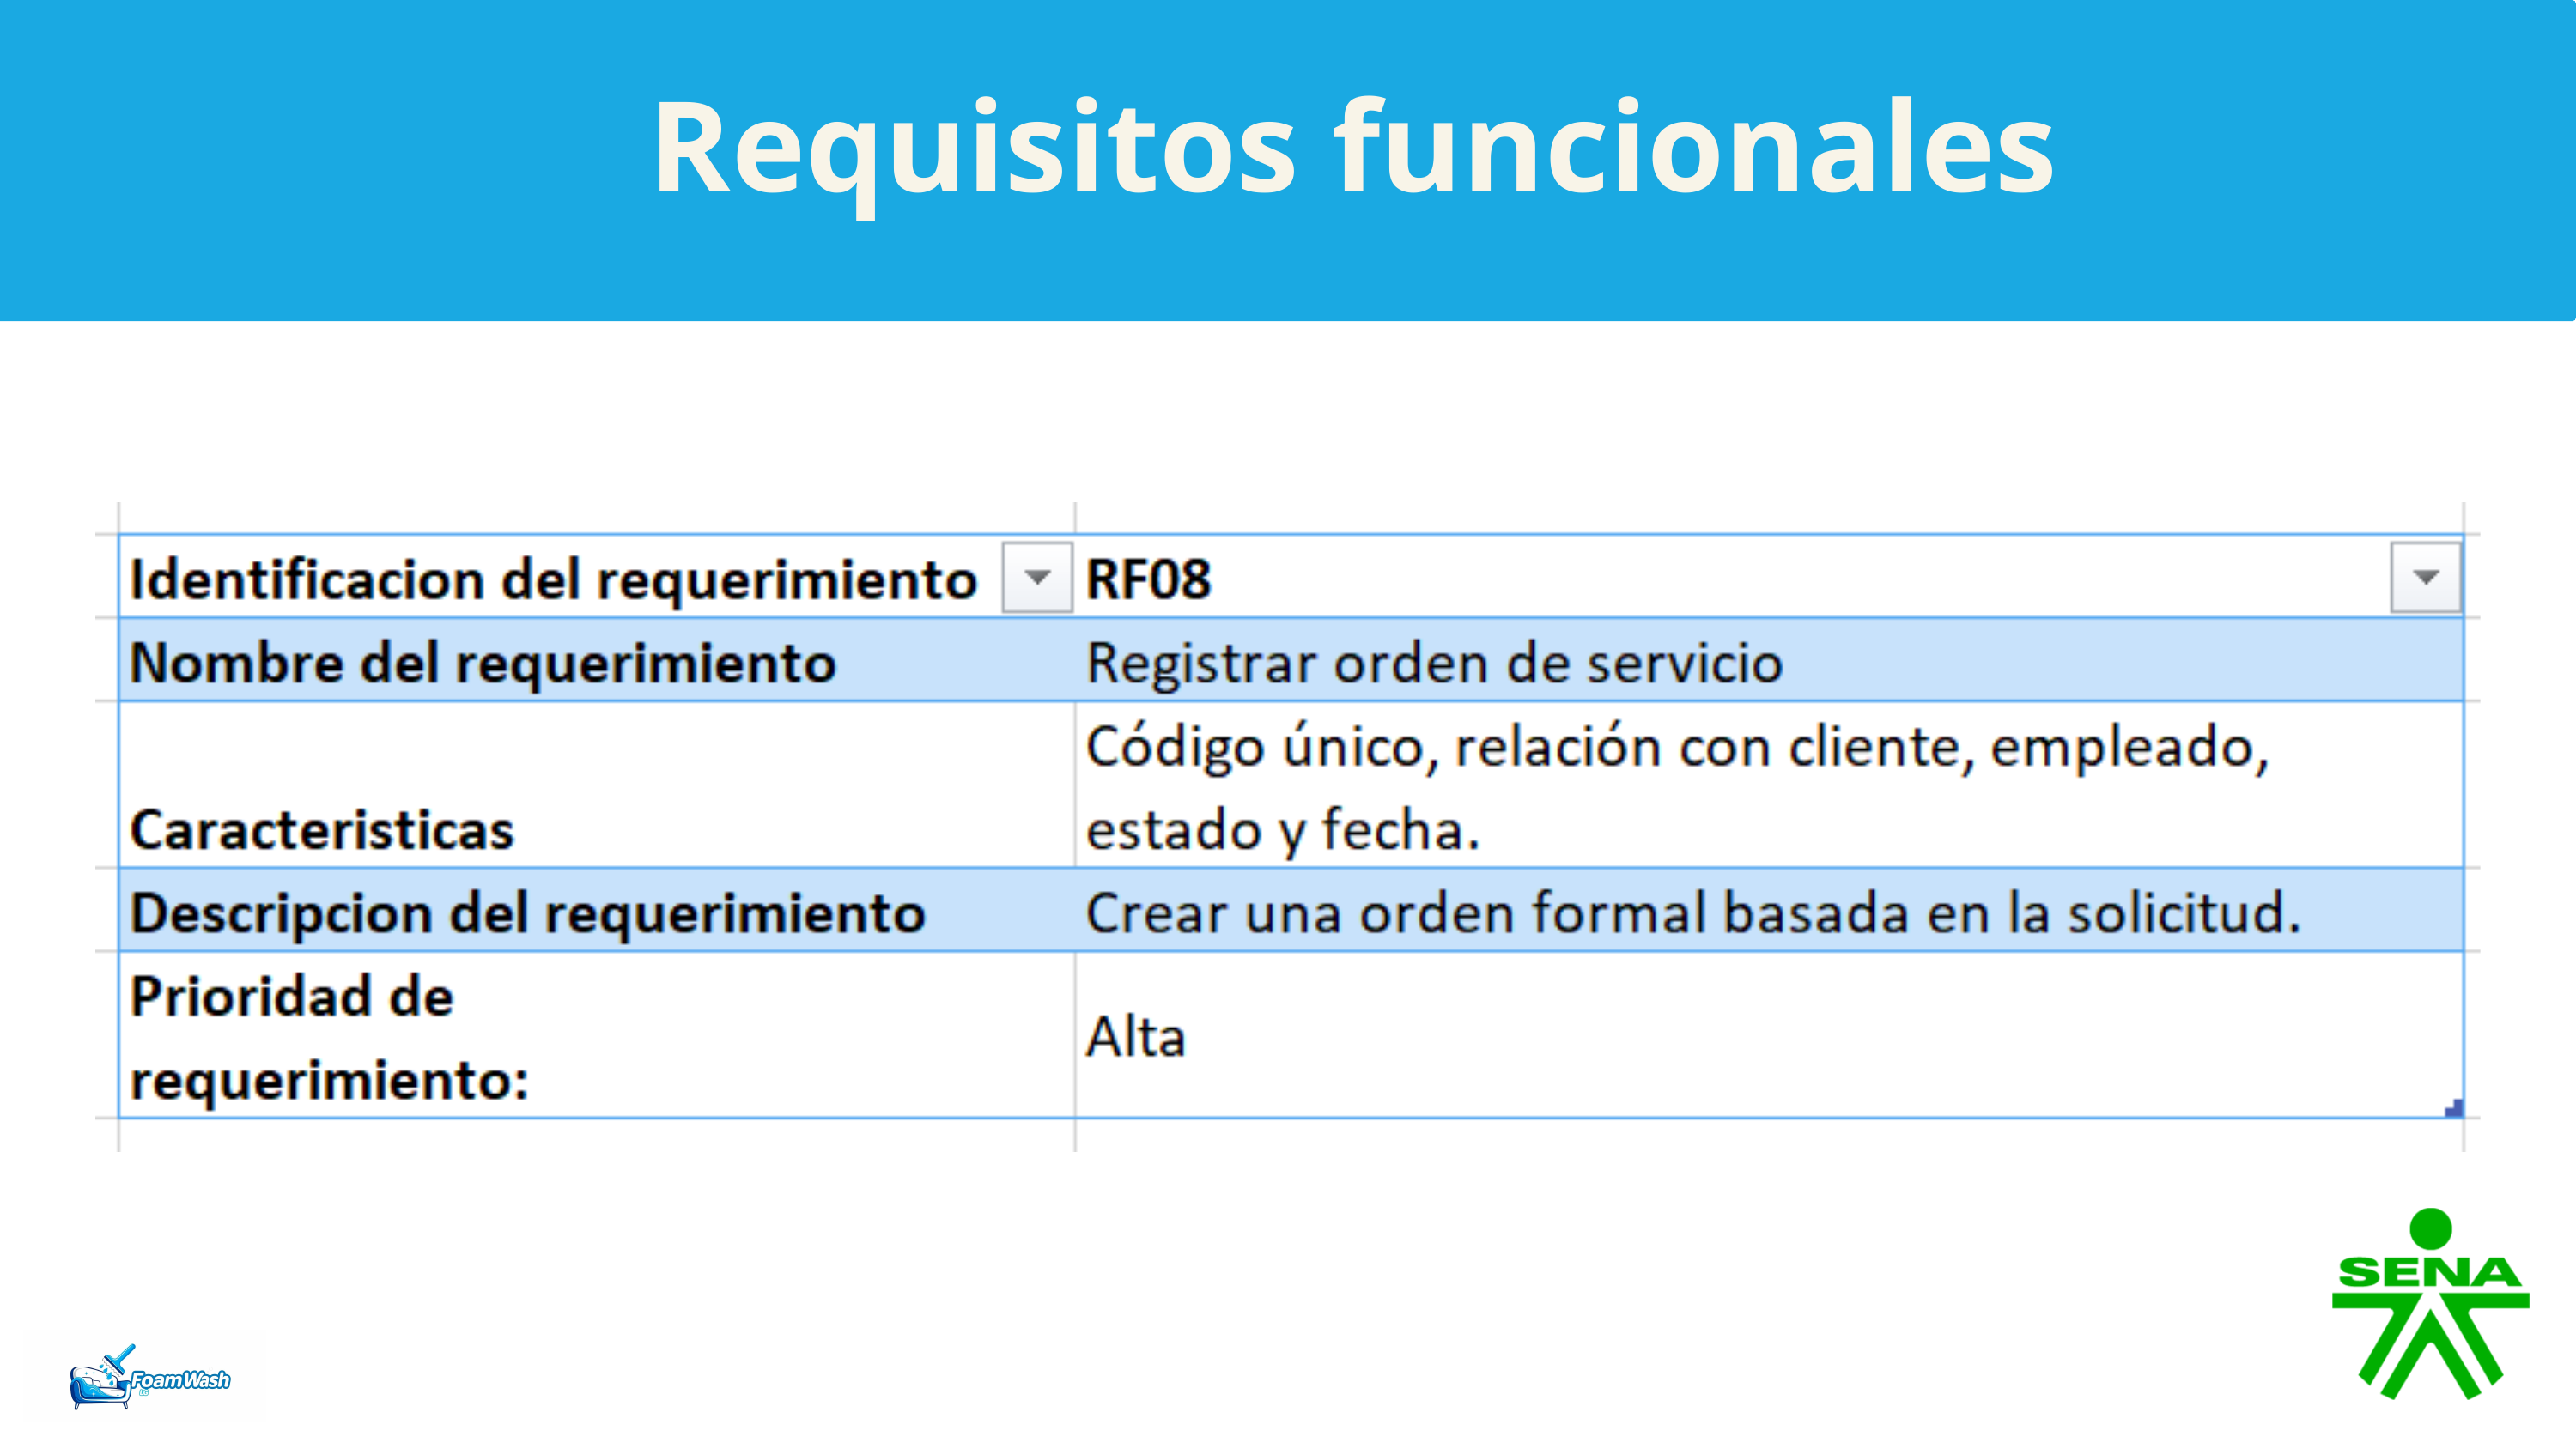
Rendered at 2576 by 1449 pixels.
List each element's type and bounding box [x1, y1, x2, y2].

text_box [95, 502, 2481, 1153]
text_box [0, 0, 2576, 322]
text_box [2332, 1207, 2530, 1401]
text_box [23, 1330, 266, 1422]
